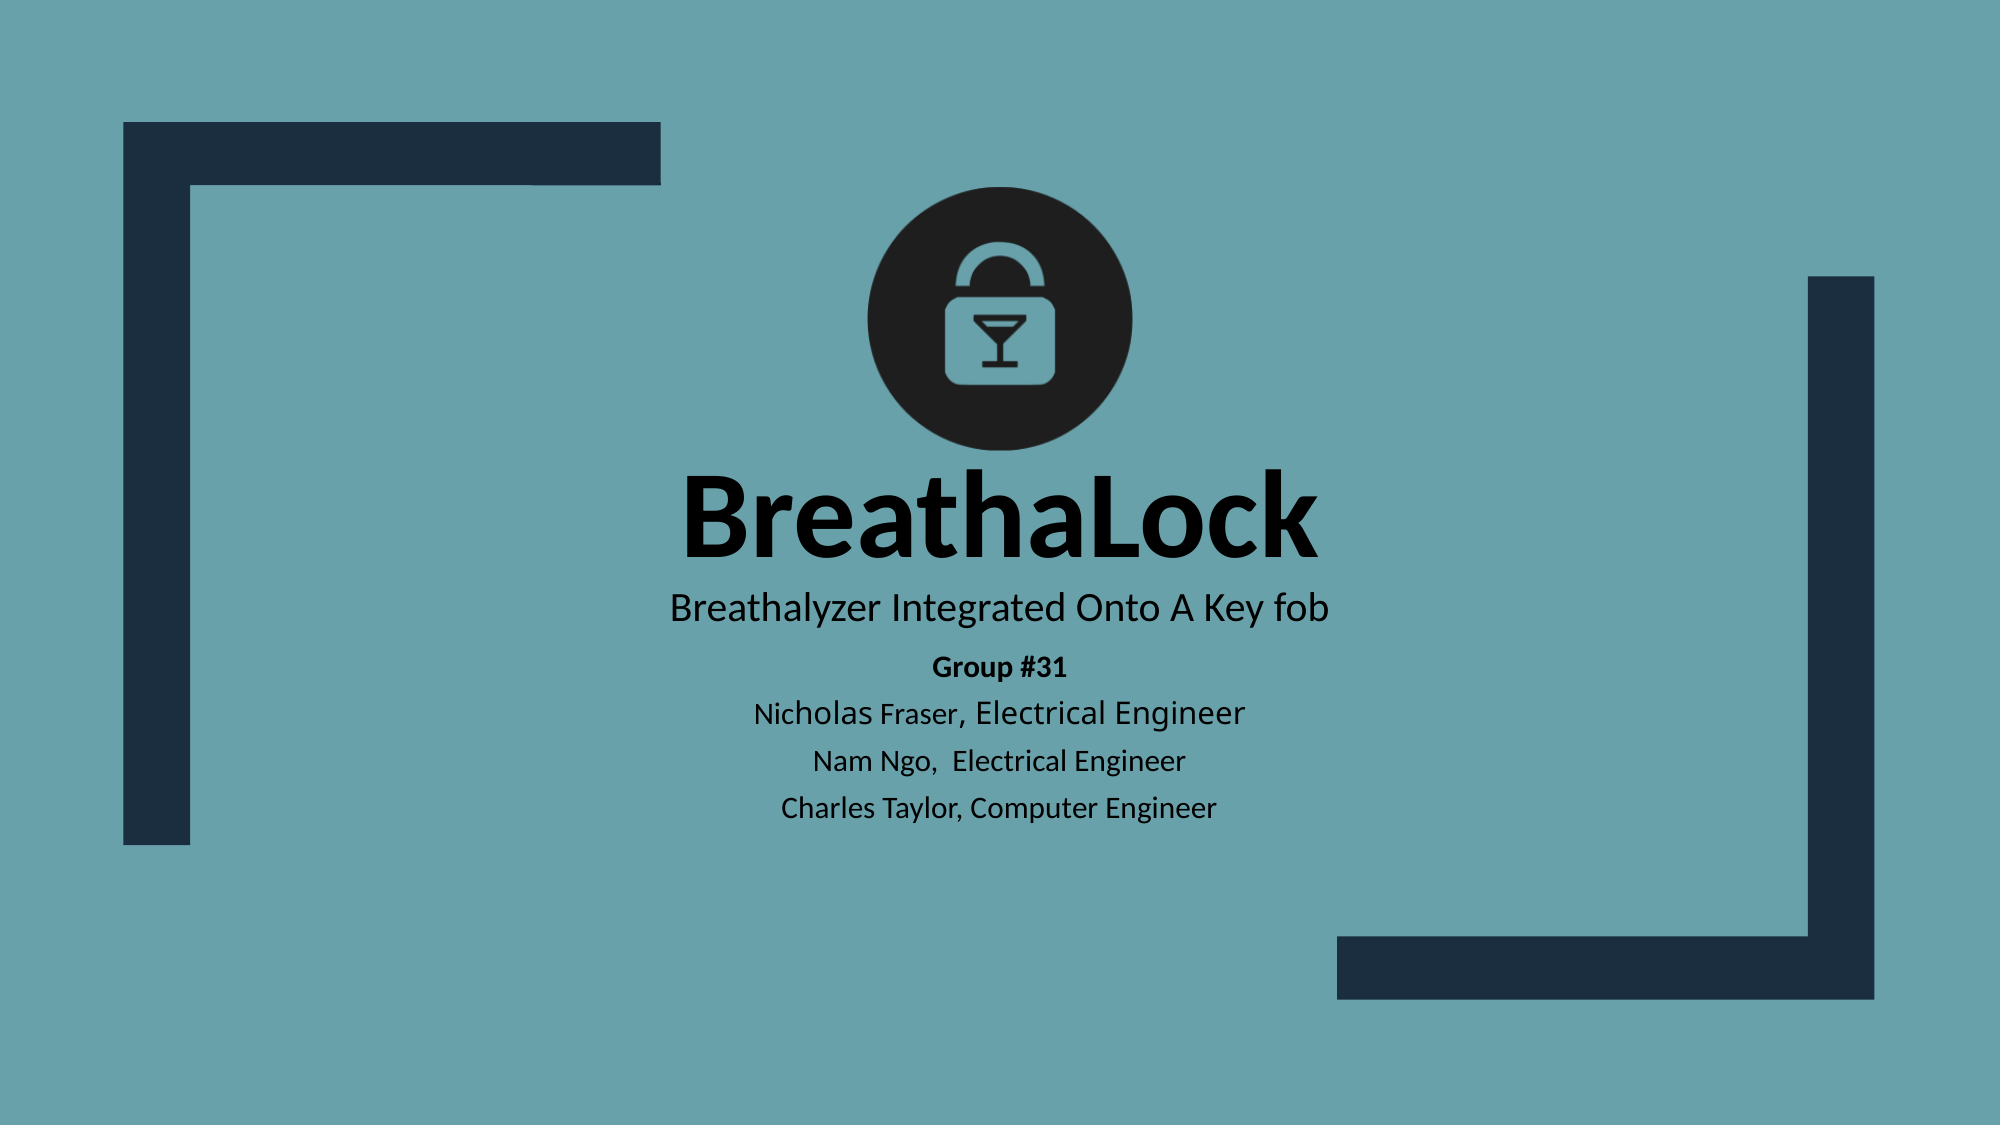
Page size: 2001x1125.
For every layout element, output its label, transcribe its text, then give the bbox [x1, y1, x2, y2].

subtitle Group #31 Nicholas Fraser, Electrical Engineer Nam Ngo, Electrical Engineer Charles Taylor, Computer Engineer [439, 649, 1561, 828]
title BreathaLock Breathalyzer Integrated Onto A Key fob [314, 293, 1686, 638]
picture [867, 186, 1133, 451]
